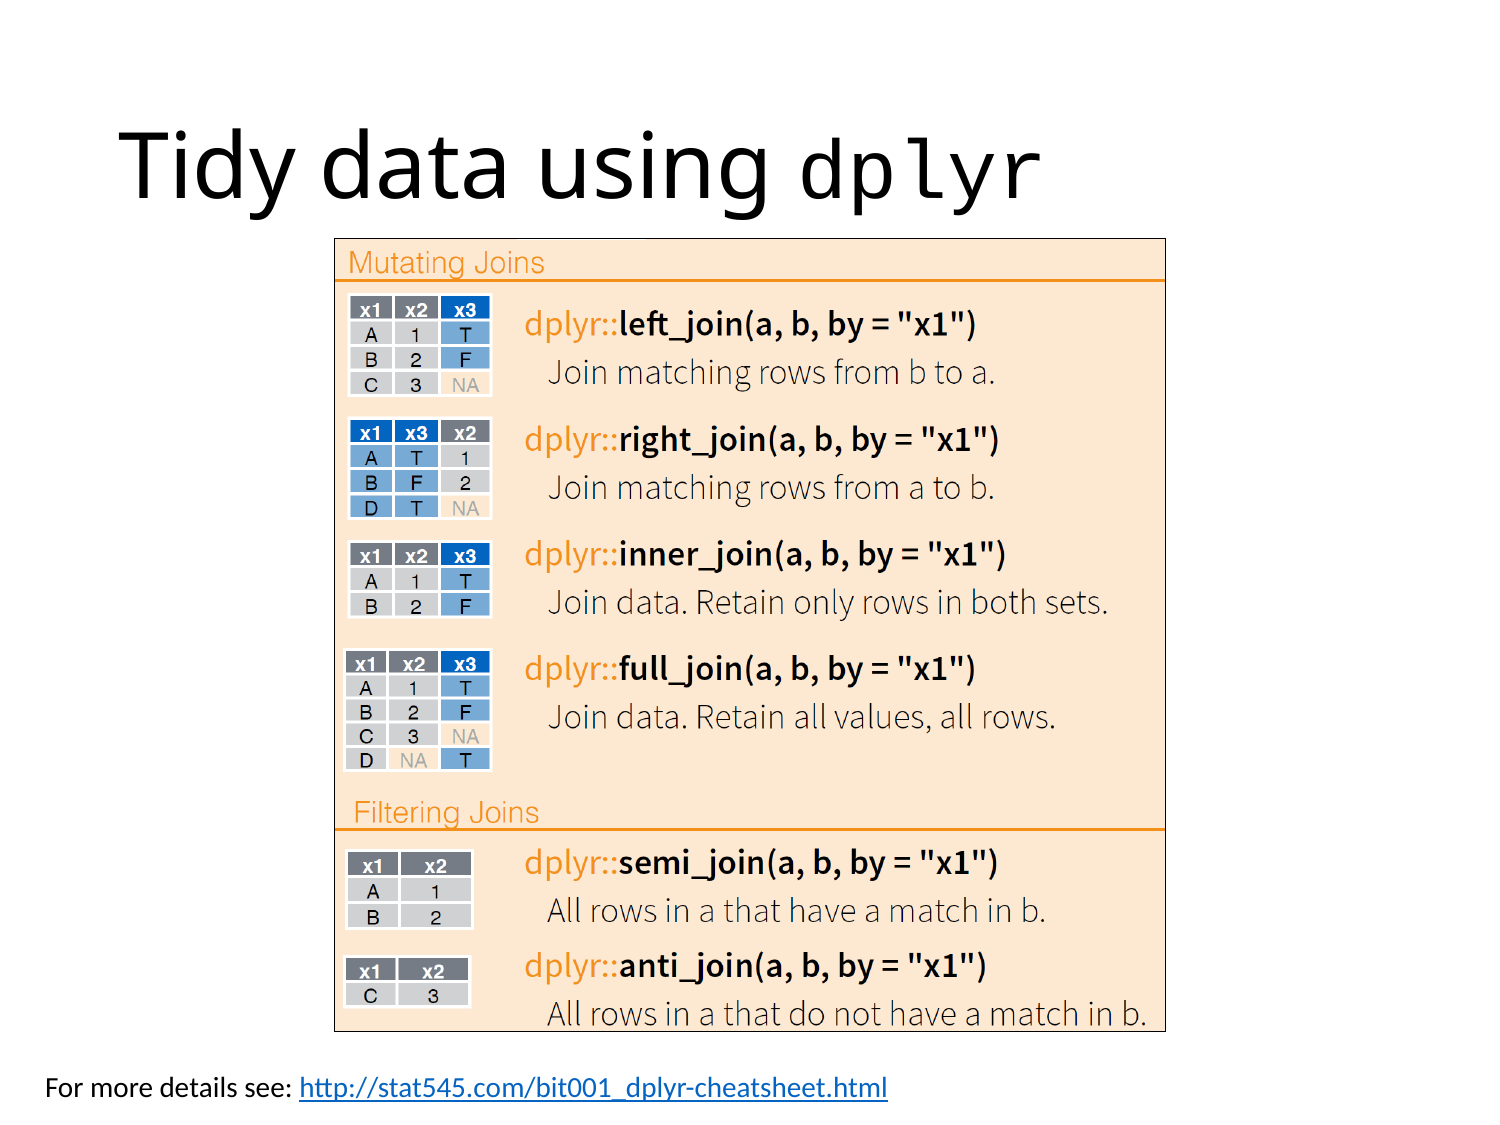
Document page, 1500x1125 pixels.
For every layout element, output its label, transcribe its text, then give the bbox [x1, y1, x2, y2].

text_box For more details see: http://stat545.com/bit001_dplyr-cheatsheet.html [30, 1061, 904, 1112]
title Tidy data using dplyr [103, 59, 1397, 278]
picture [334, 238, 1166, 1032]
